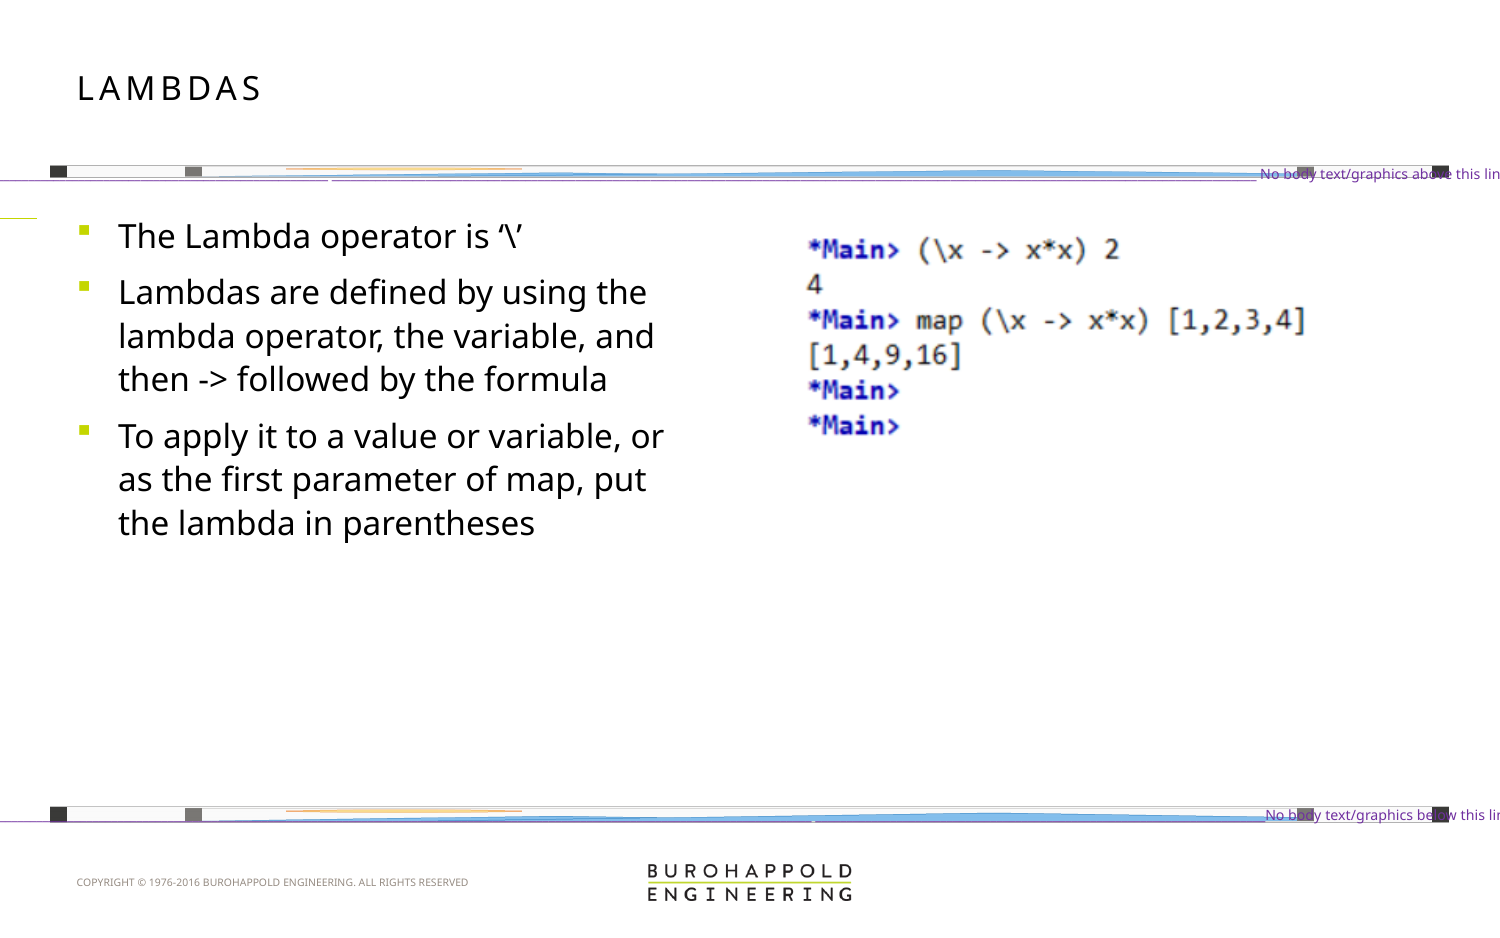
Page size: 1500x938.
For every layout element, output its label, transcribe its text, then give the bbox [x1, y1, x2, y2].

picture [0, 164, 1500, 178]
picture [631, 848, 868, 917]
list The Lambda operator is ‘\’ Lambdas are defined by using the lambda operator, the variable, and then -> followed by the formula To apply it to a value or variable, or as the first parameter of map, put the lambda in parentheses [76, 210, 703, 805]
title Lambdas [76, 67, 975, 108]
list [800, 231, 1328, 448]
picture [0, 806, 1500, 823]
